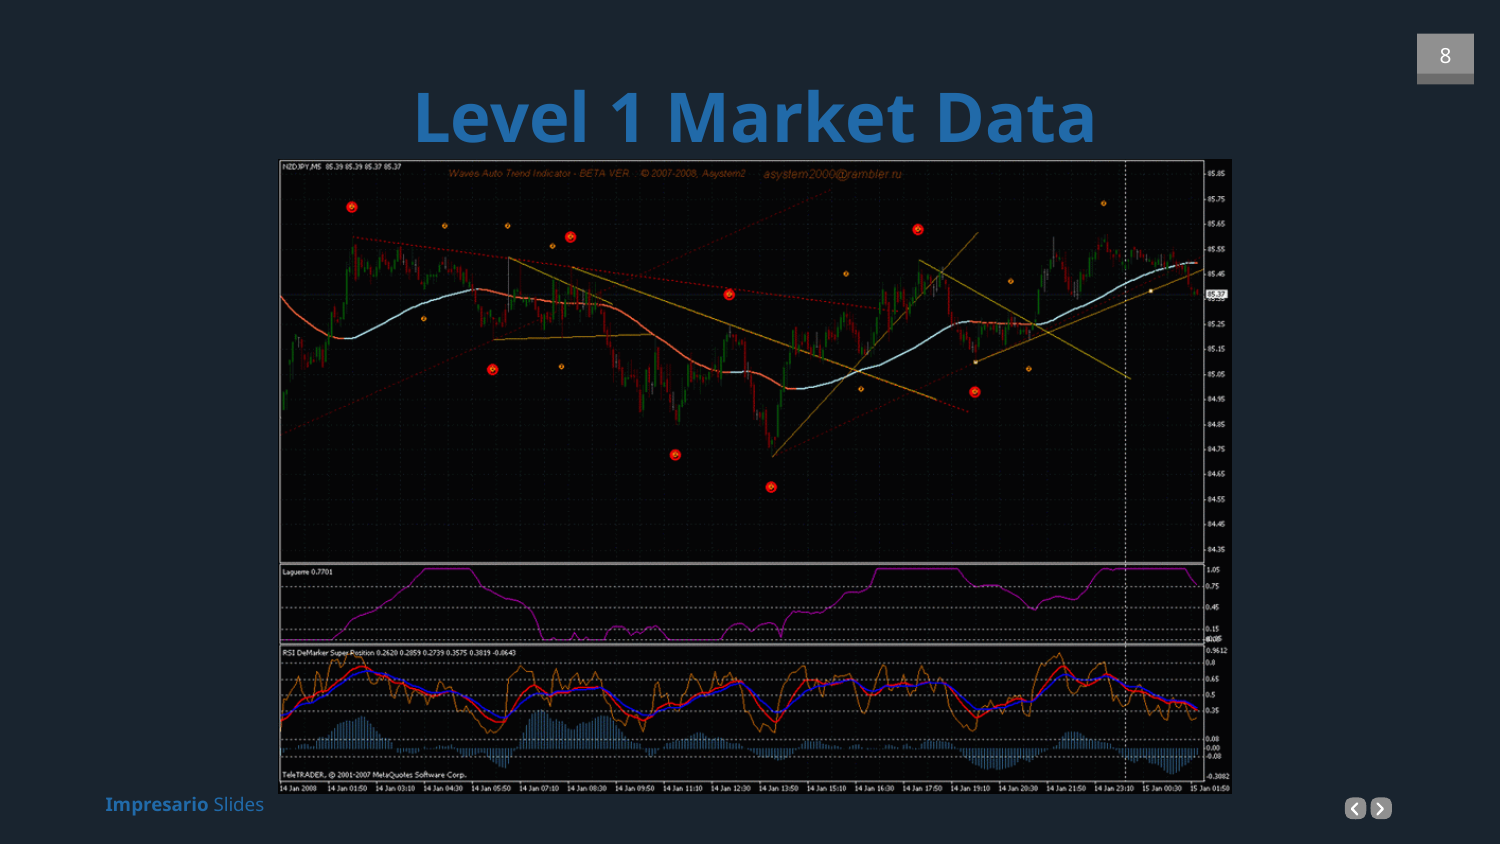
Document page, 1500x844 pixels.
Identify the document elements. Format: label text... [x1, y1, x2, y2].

picture [278, 159, 1232, 794]
text_box Level 1 Market Data [110, 70, 1401, 159]
